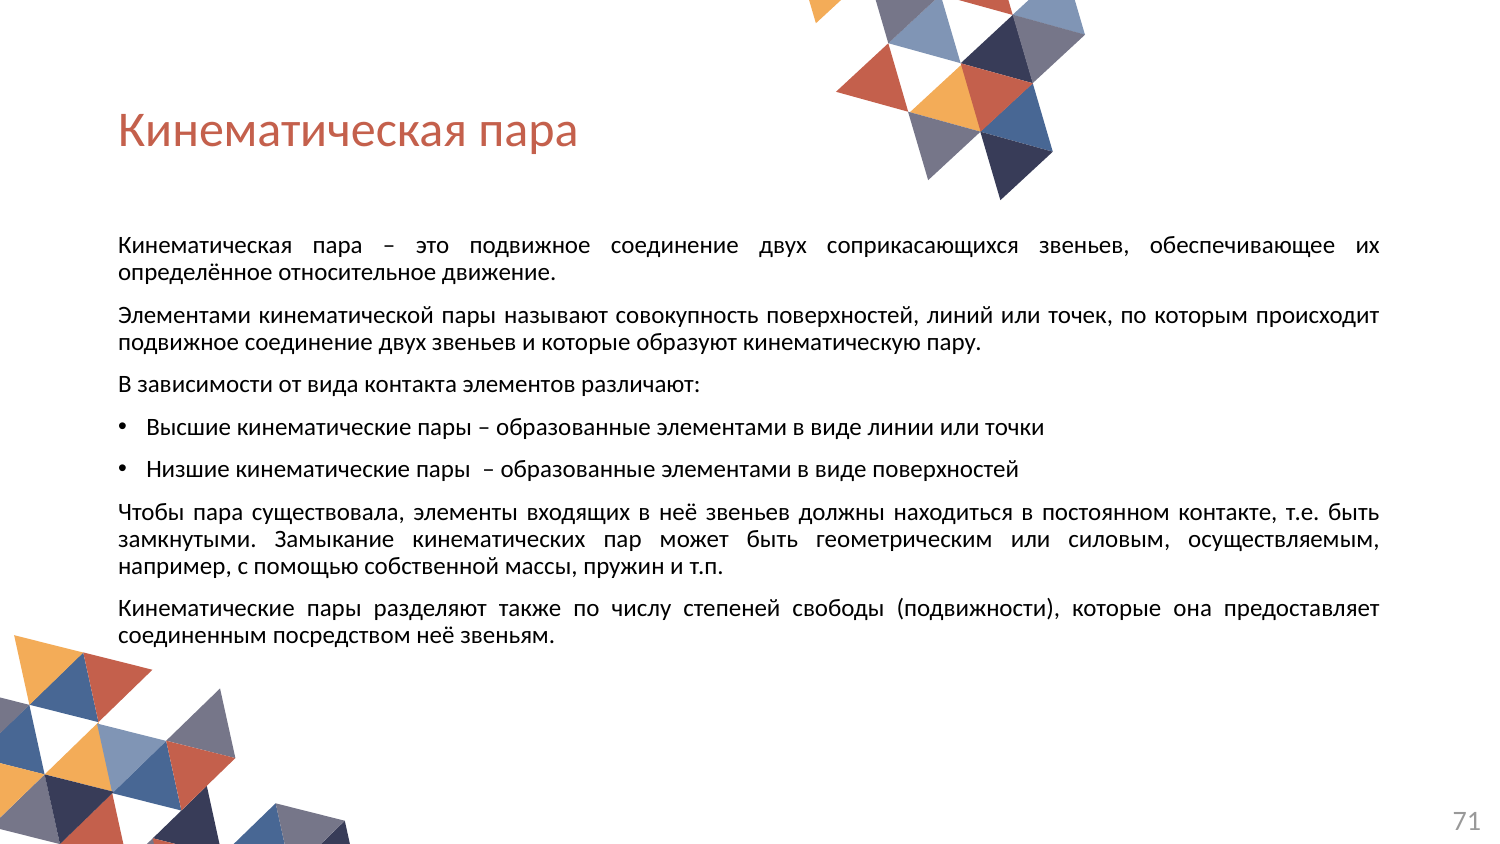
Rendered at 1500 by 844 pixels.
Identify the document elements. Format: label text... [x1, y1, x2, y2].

title Кинематическая пара [103, 44, 1397, 208]
text_box 71 [1437, 794, 1500, 844]
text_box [0, 609, 338, 844]
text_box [657, 0, 1204, 86]
list Кинематическая пара – это подвижное соединение двух соприкасающихся звеньев, обеспечивающее их определённое относительное движение. Элементами кинематической пары называют совокупность поверхностей, линий или точек, по которым происходит подвижное соединение двух звеньев и которые образуют кинематическую пару. В зависимости от вида контакта элементов различают: Высшие кинематические пары – образованные элементами в виде линии или точки Низшие кинематические пары – образованные элементами в виде поверхностей Чтобы пара существовала, элементы входящих в неё звеньев должны находиться в постоянном контакте, т.е. быть замкнутыми. Замыкание кинематических пар может быть геометрическим или силовым, осуществляемым, например, с помощью собственной массы, пружин и т.п. Кинематические пары разделяют также по числу степеней свободы (подвижности), которые она предоставляет соединенным посредством неё звеньям. [103, 224, 1397, 760]
